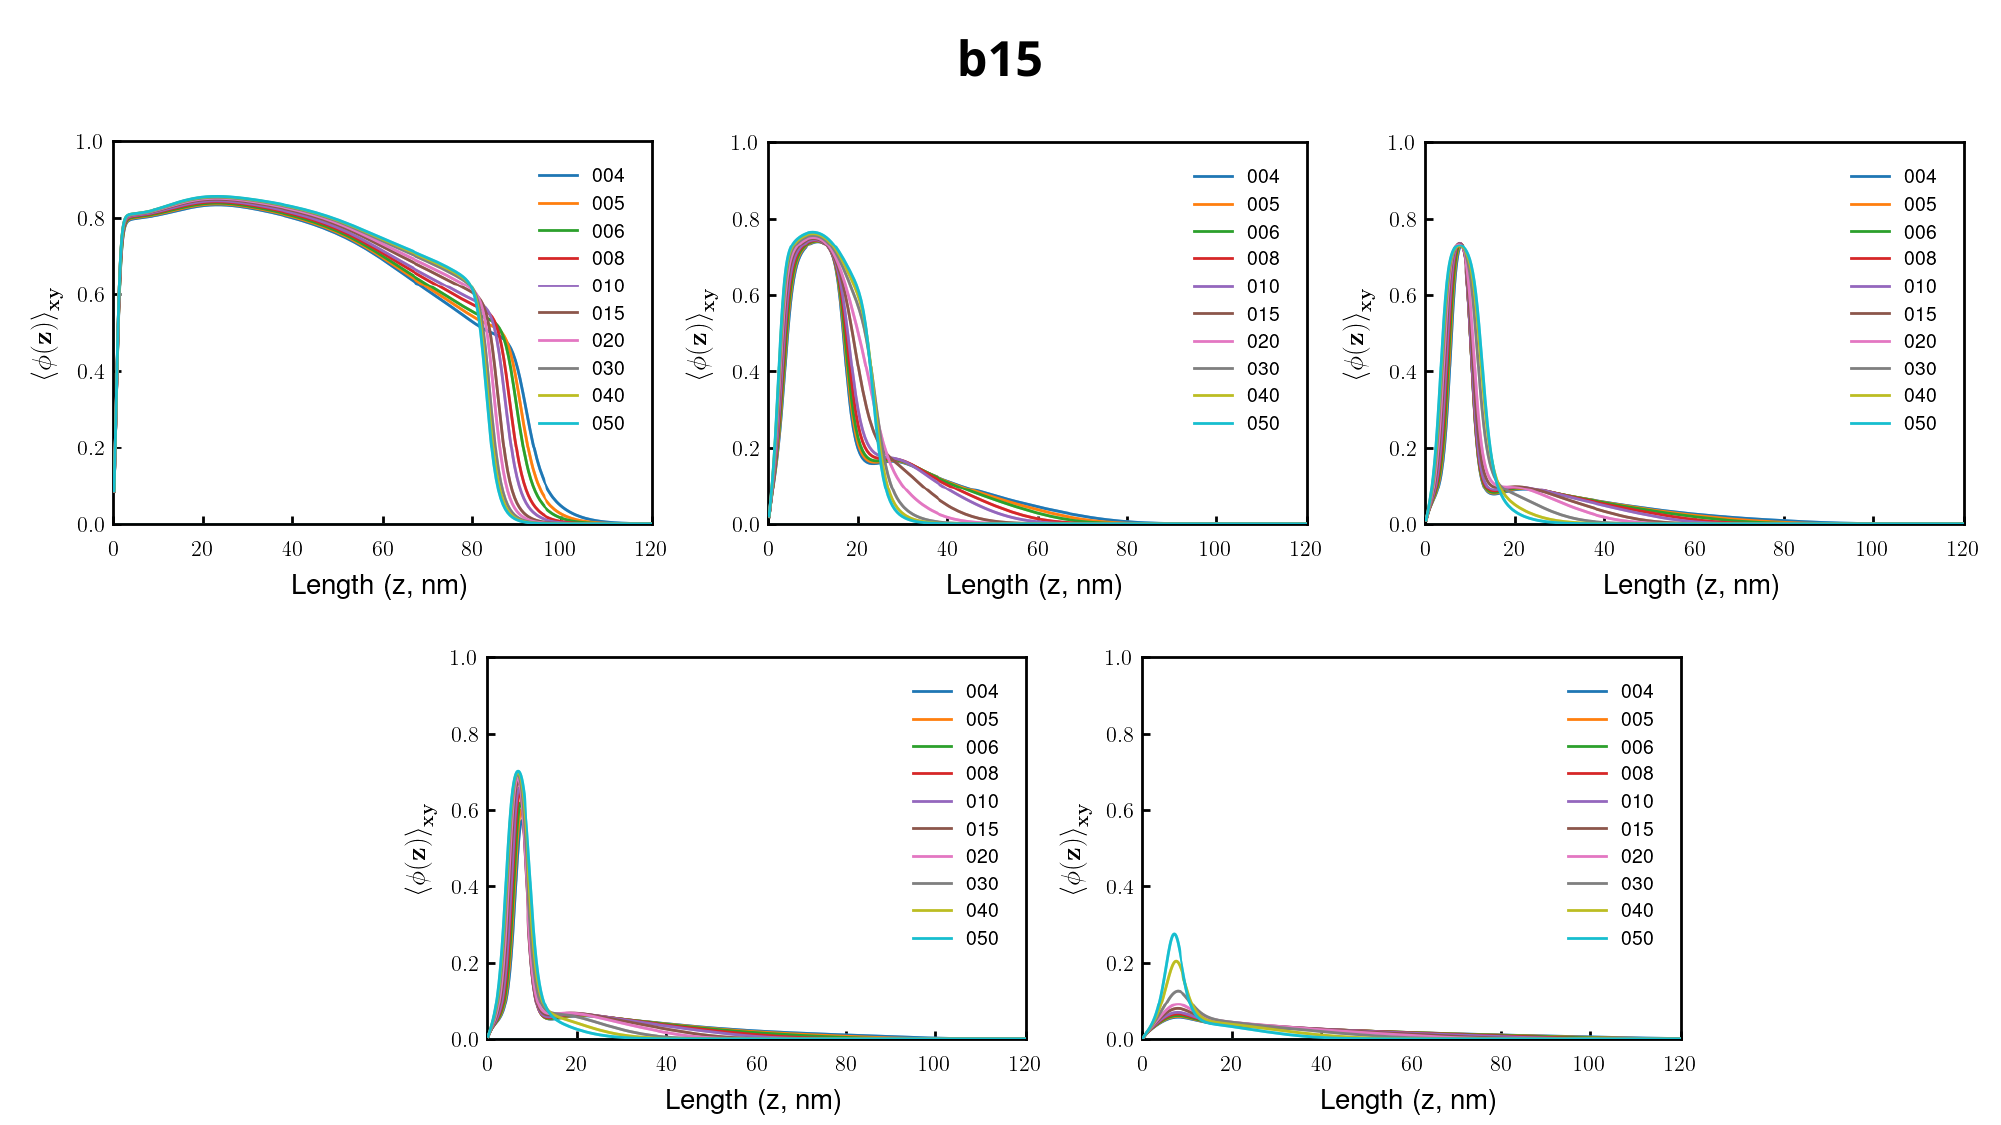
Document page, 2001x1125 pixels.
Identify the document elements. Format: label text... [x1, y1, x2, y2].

title b15 [137, 27, 1863, 95]
picture [395, 639, 1706, 1125]
picture [21, 123, 1332, 610]
picture [1333, 124, 1989, 610]
